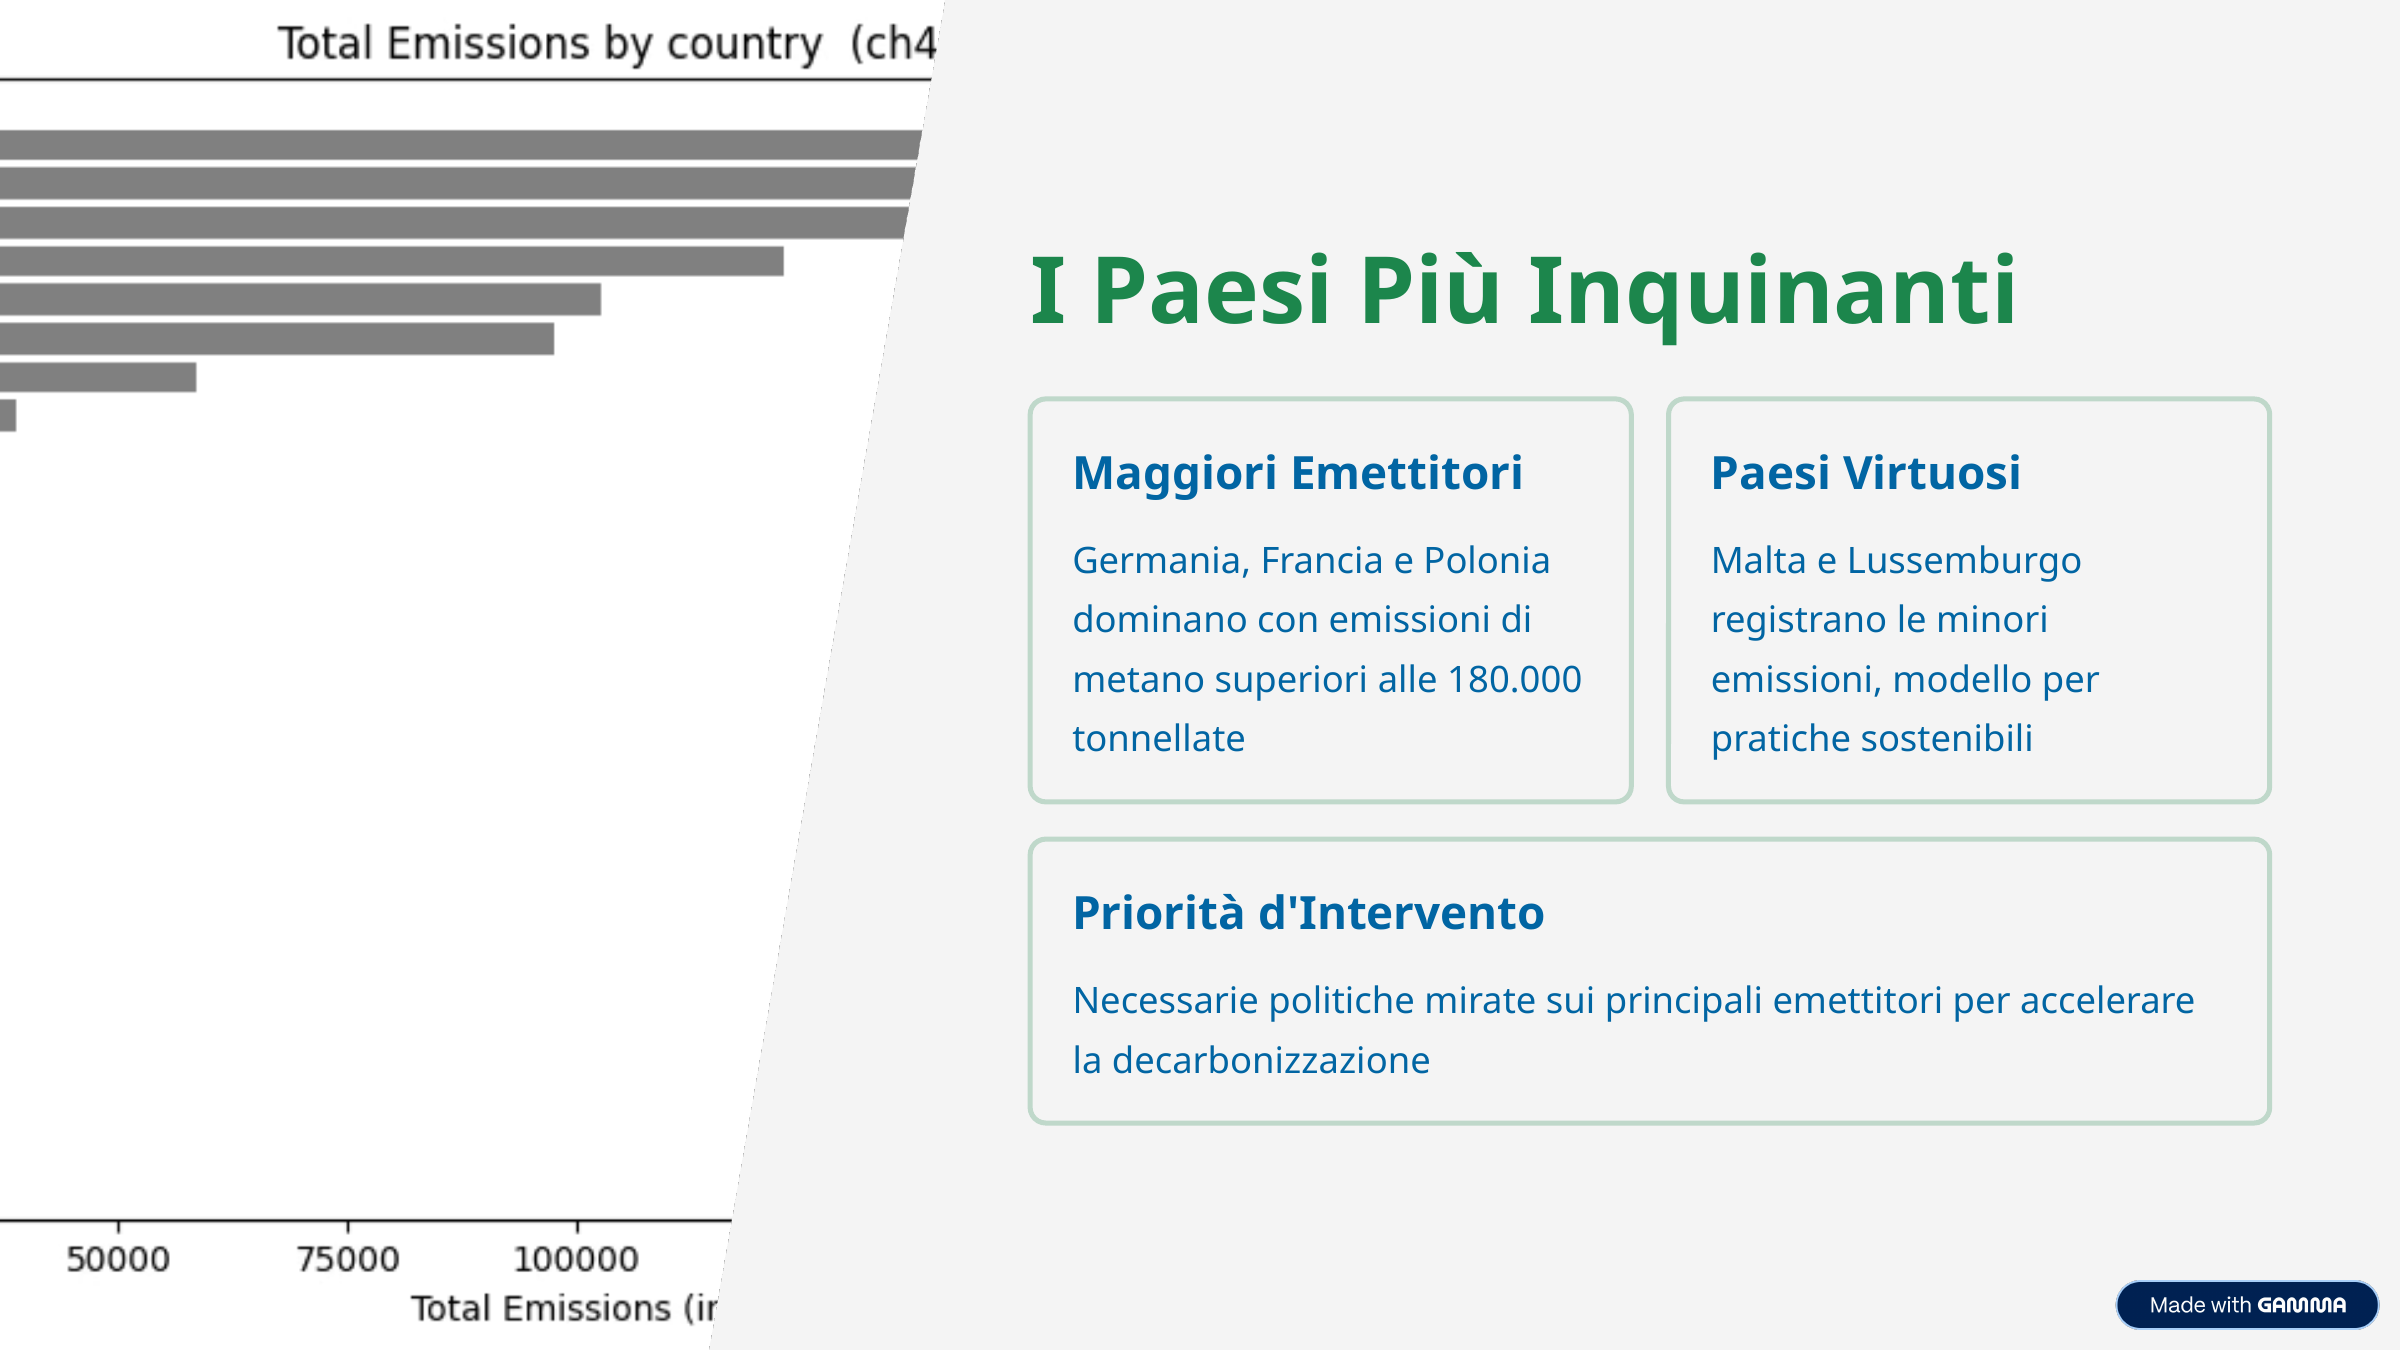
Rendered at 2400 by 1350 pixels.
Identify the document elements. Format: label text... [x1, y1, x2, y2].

text_box Maggiori Emettitori [1072, 441, 1550, 500]
text_box I Paesi Più Inquinanti [1030, 226, 2066, 344]
picture [2106, 1271, 2389, 1339]
text_box Malta e Lussemburgo registrano le minori emissioni, modello per pratiche sostenibili [1710, 521, 2228, 760]
text_box Germania, Francia e Polonia dominano con emissioni di metano superiori alle 180.000 tonnellate [1072, 521, 1590, 760]
text_box Necessarie politiche mirate sui principali emettitori per accelerare la decarbonizzazione [1072, 961, 2228, 1081]
text_box Paesi Virtuosi [1710, 441, 2176, 500]
text_box [1030, 839, 2270, 1124]
picture [0, 0, 945, 1350]
text_box Priorità d'Intervento [1072, 881, 1564, 940]
text_box [1030, 398, 1632, 802]
text_box [1668, 398, 2270, 802]
